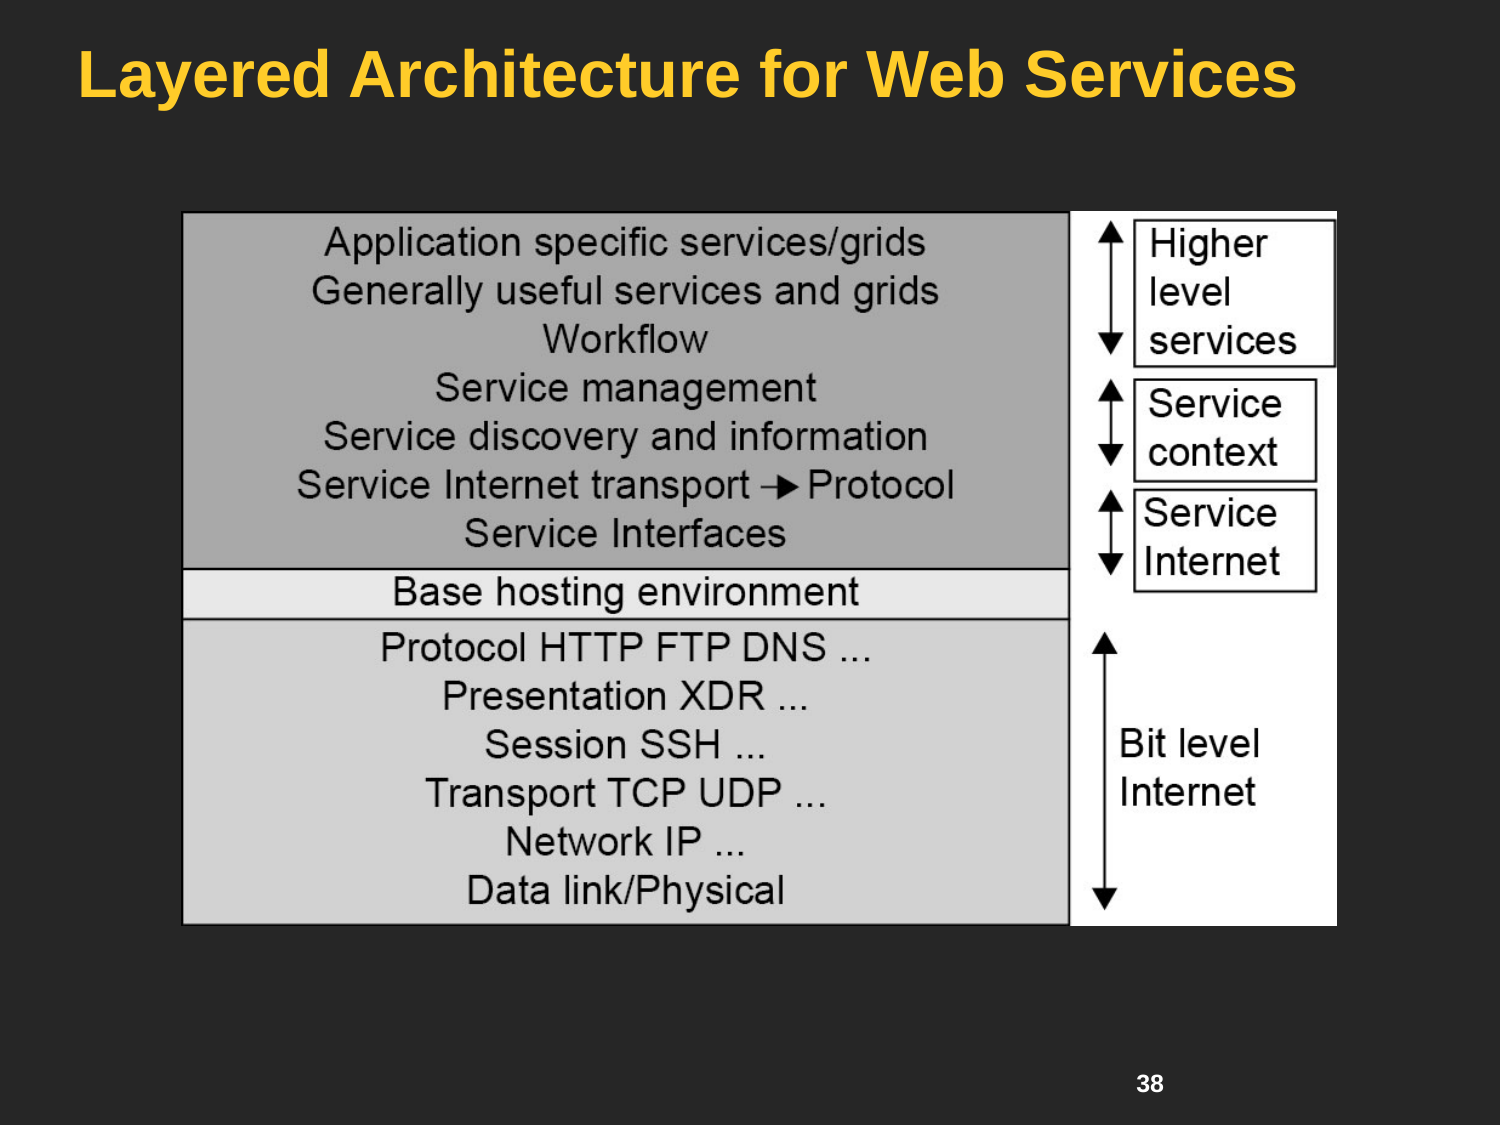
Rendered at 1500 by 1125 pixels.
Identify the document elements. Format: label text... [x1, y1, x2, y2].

title Layered Architecture for Web Services [62, 32, 1440, 236]
picture [181, 211, 1338, 926]
